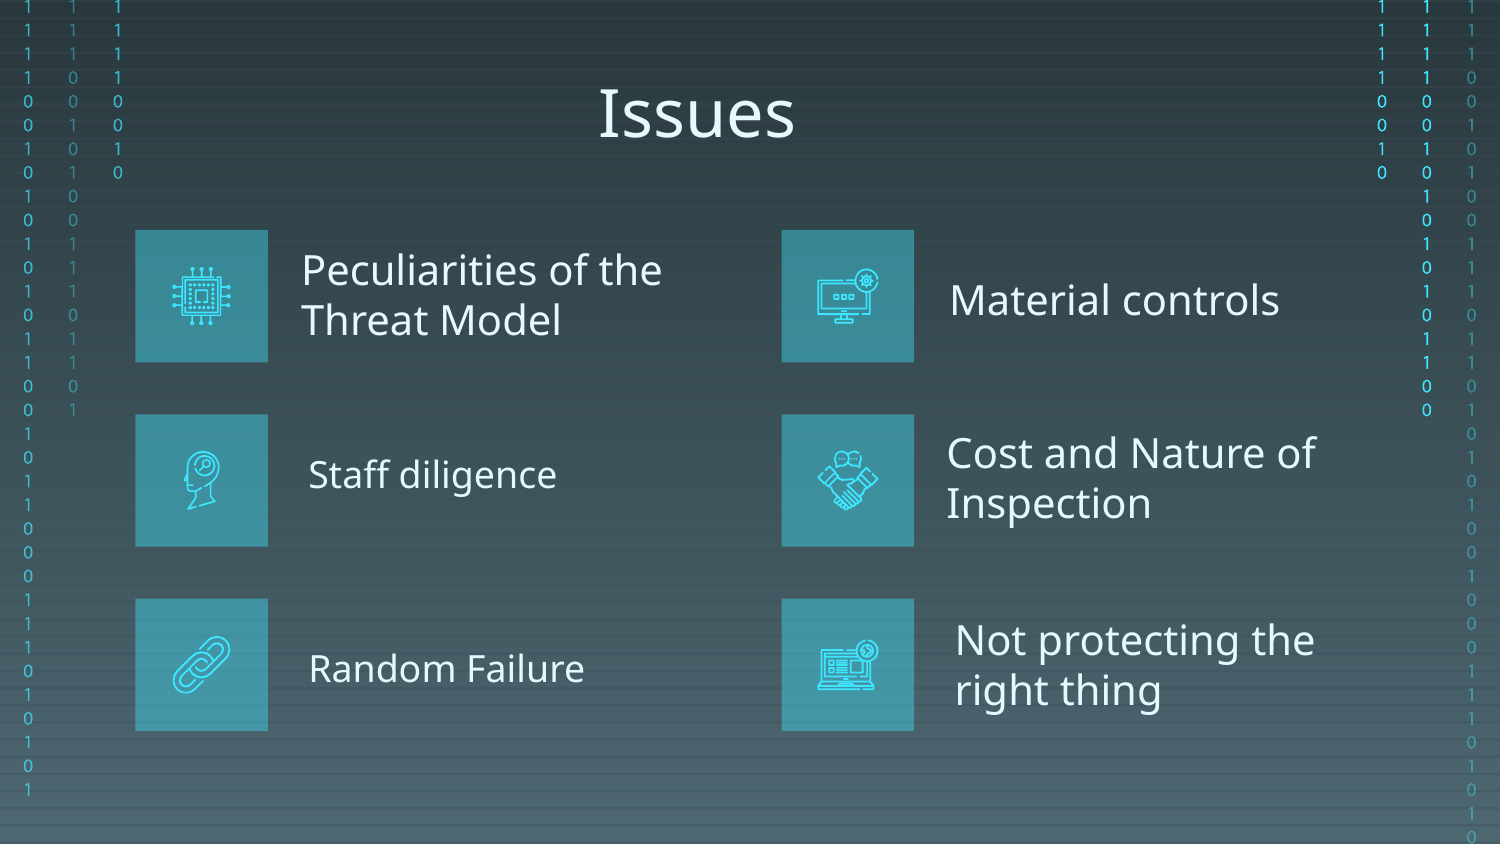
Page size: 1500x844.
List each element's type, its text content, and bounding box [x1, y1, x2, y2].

subtitle Not protecting the right thing [939, 608, 1373, 729]
subtitle Staff diligence [293, 425, 652, 511]
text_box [171, 266, 231, 326]
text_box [817, 639, 879, 691]
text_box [817, 450, 879, 511]
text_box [817, 268, 879, 325]
text_box [781, 598, 915, 732]
subtitle Cost and Nature of Inspection [931, 454, 1365, 542]
text_box [135, 414, 268, 547]
subtitle Random Failure [293, 618, 652, 706]
text_box [781, 414, 915, 547]
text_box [183, 450, 220, 511]
text_box [135, 229, 268, 363]
subtitle Peculiarities of the Threat Model [286, 232, 720, 359]
subtitle Material controls [934, 252, 1368, 339]
text_box [781, 229, 915, 363]
title Issues [480, 55, 915, 163]
text_box [135, 598, 268, 732]
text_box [171, 635, 232, 694]
